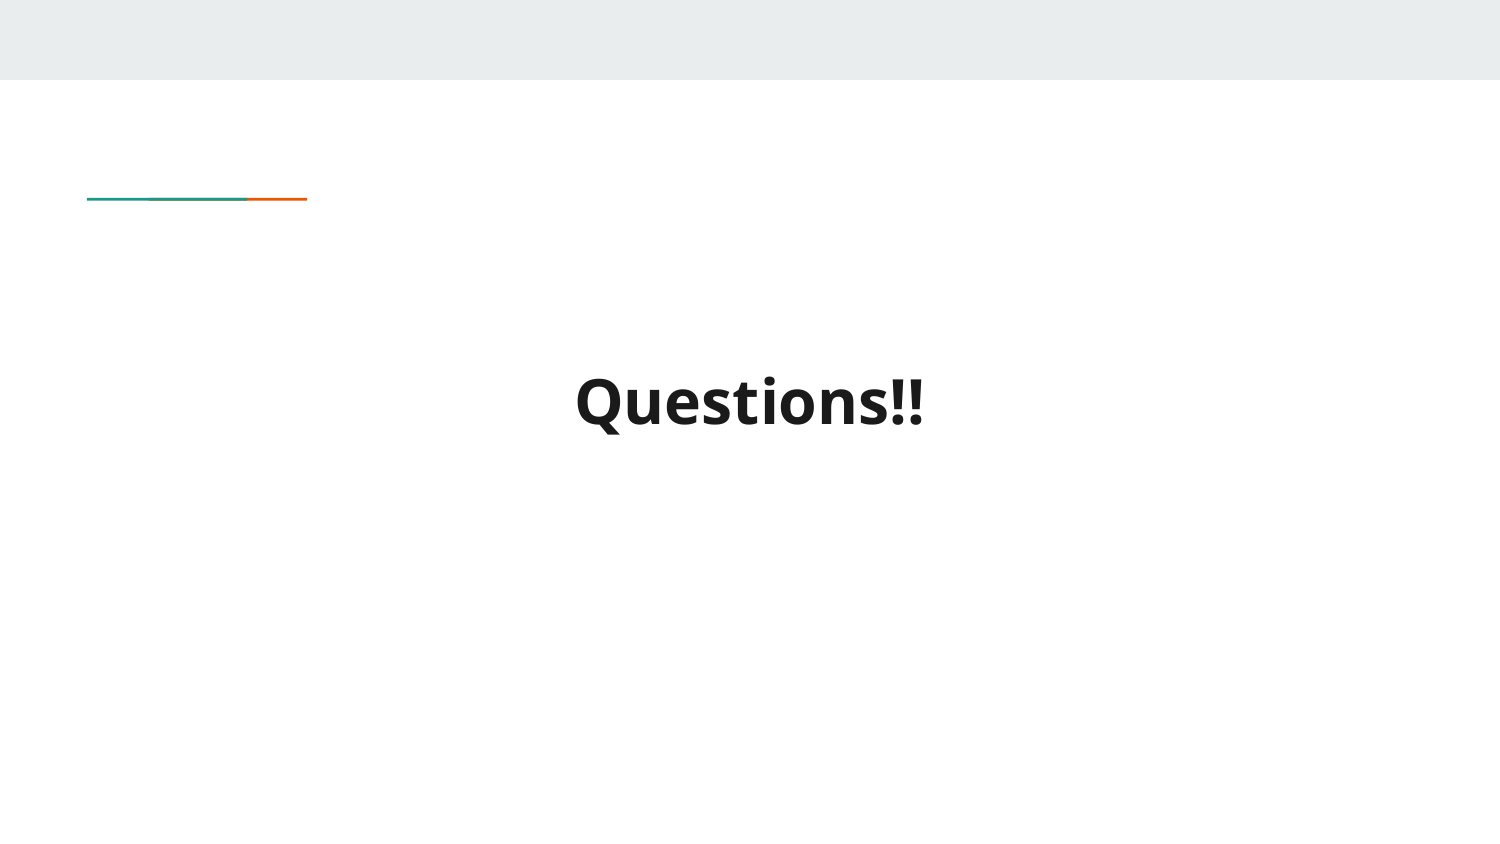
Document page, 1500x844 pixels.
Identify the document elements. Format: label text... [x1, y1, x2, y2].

title Questions!! [119, 347, 1381, 497]
